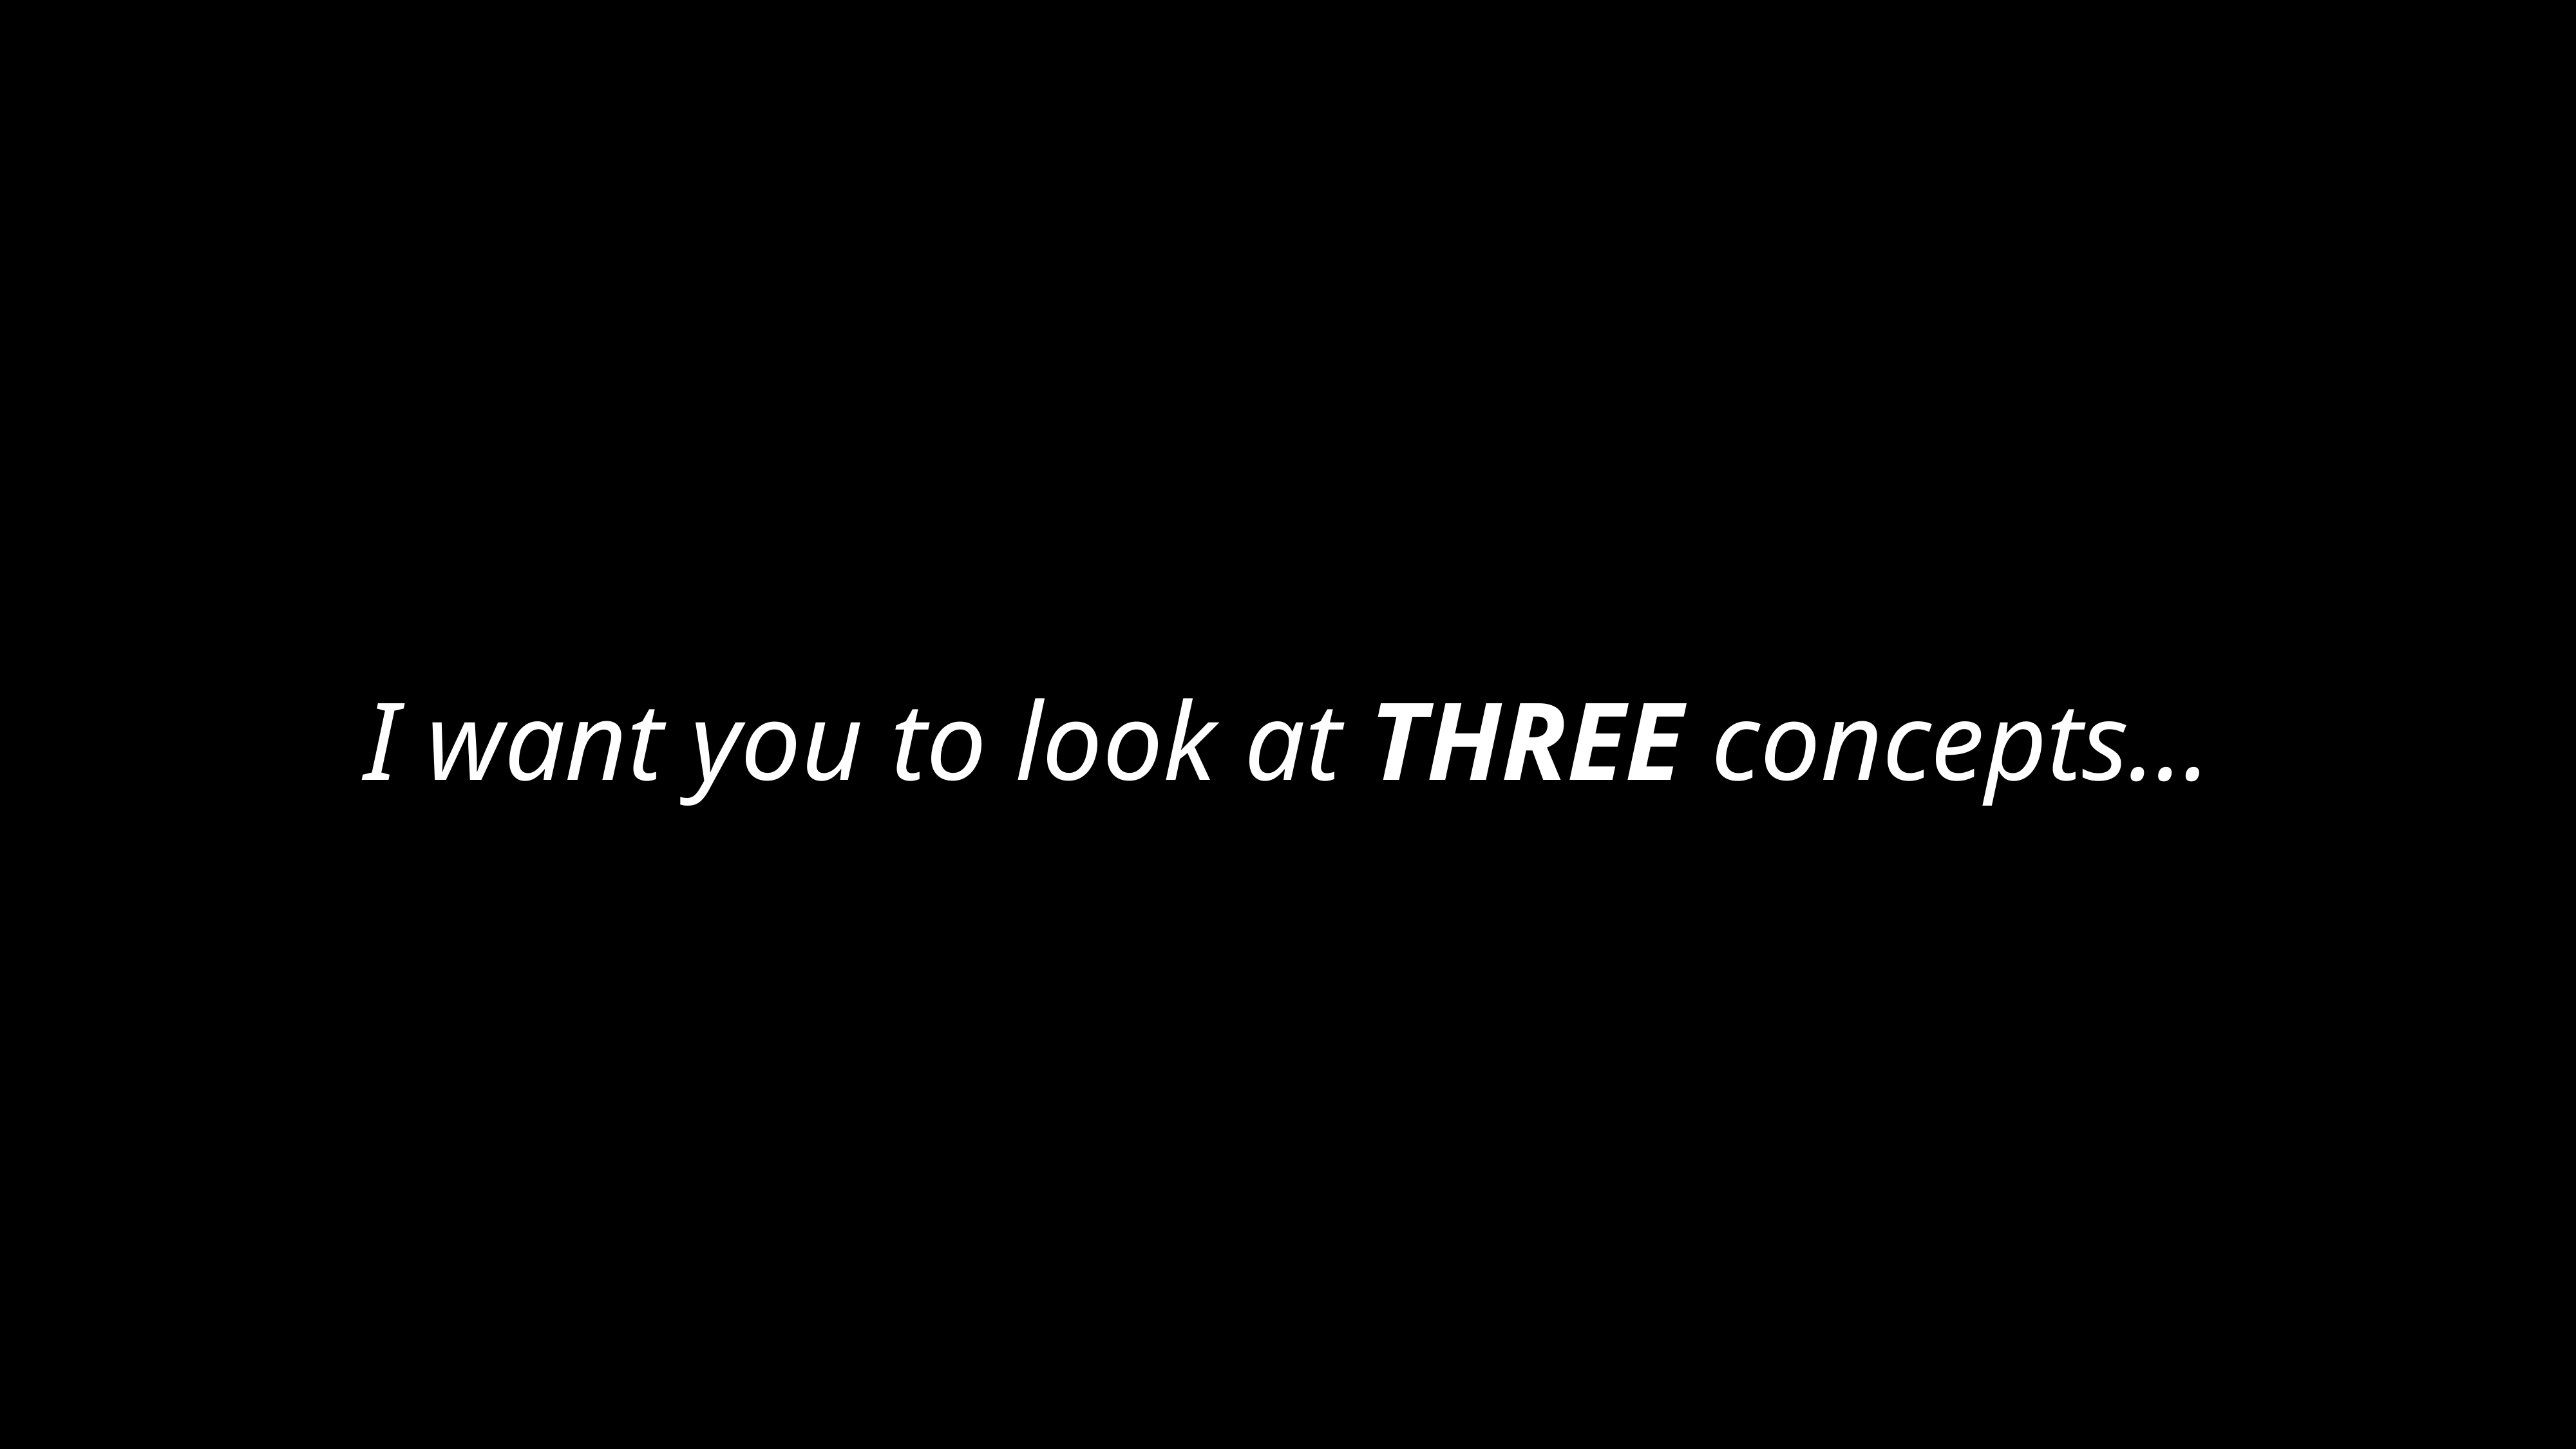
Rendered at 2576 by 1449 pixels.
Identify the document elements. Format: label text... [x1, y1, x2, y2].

text_box I want you to look at three concepts… [359, 641, 2217, 808]
